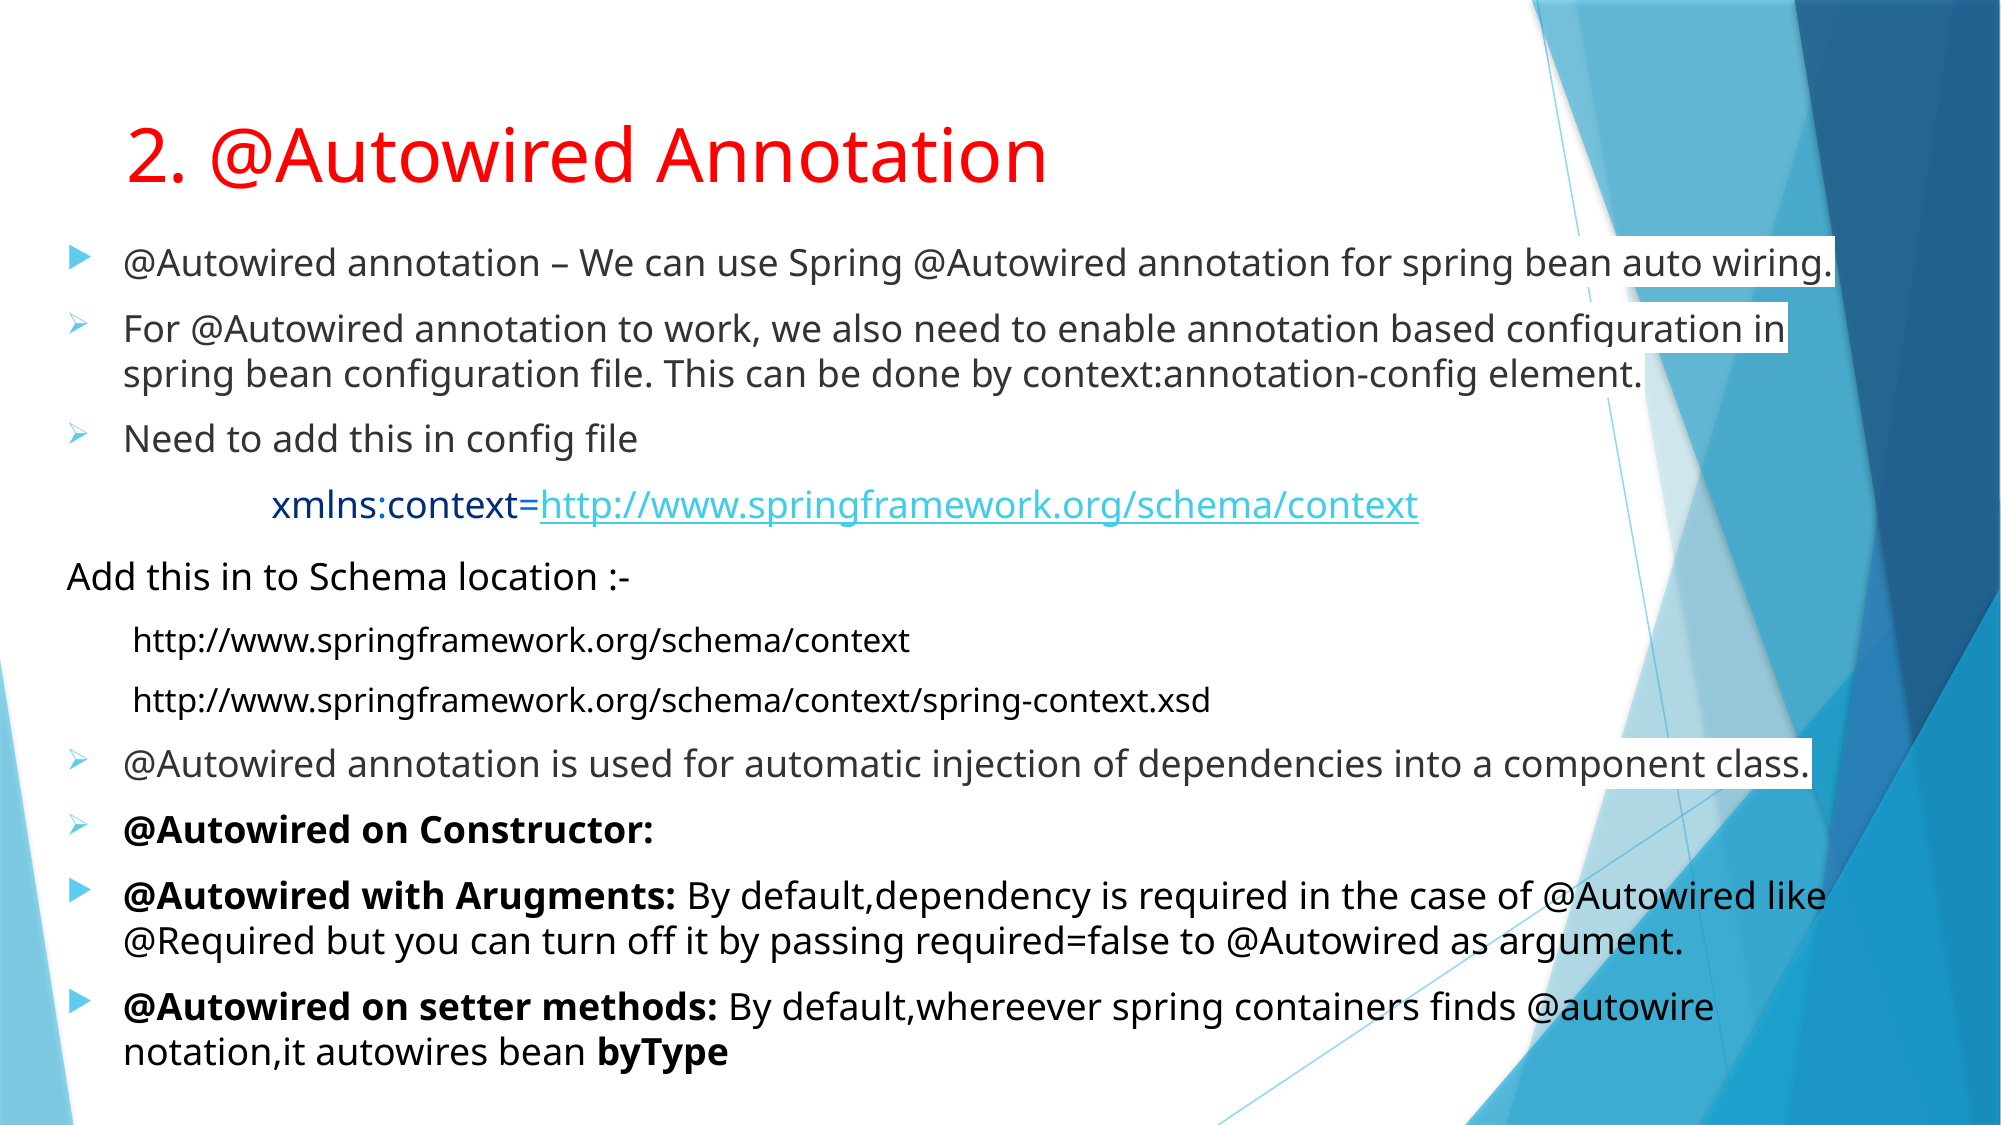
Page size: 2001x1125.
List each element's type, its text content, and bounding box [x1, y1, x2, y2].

list @Autowired annotation – We can use Spring @Autowired annotation for spring bean auto wiring. For @Autowired annotation to work, we also need to enable annotation based configuration in spring bean configuration file. This can be done by context:annotation-config element. Need to add this in config file xmlns:context=http://www.springframework.org/schema/context Add this in to Schema location :- http://www.springframework.org/schema/context http://www.springframework.org/schema/context/spring-context.xsd @Autowired annotation is used for automatic injection of dependencies into a component class. @Autowired on Constructor: @Autowired with Arugments: By default,dependency is required in the case of @Autowired like @Required but you can turn off it by passing required=false to @Autowired as argument. @Autowired on setter methods: By default,whereever spring containers finds @autowire notation,it autowires bean byType [51, 231, 1906, 1095]
title 2. @Autowired Annotation [111, 99, 1522, 231]
